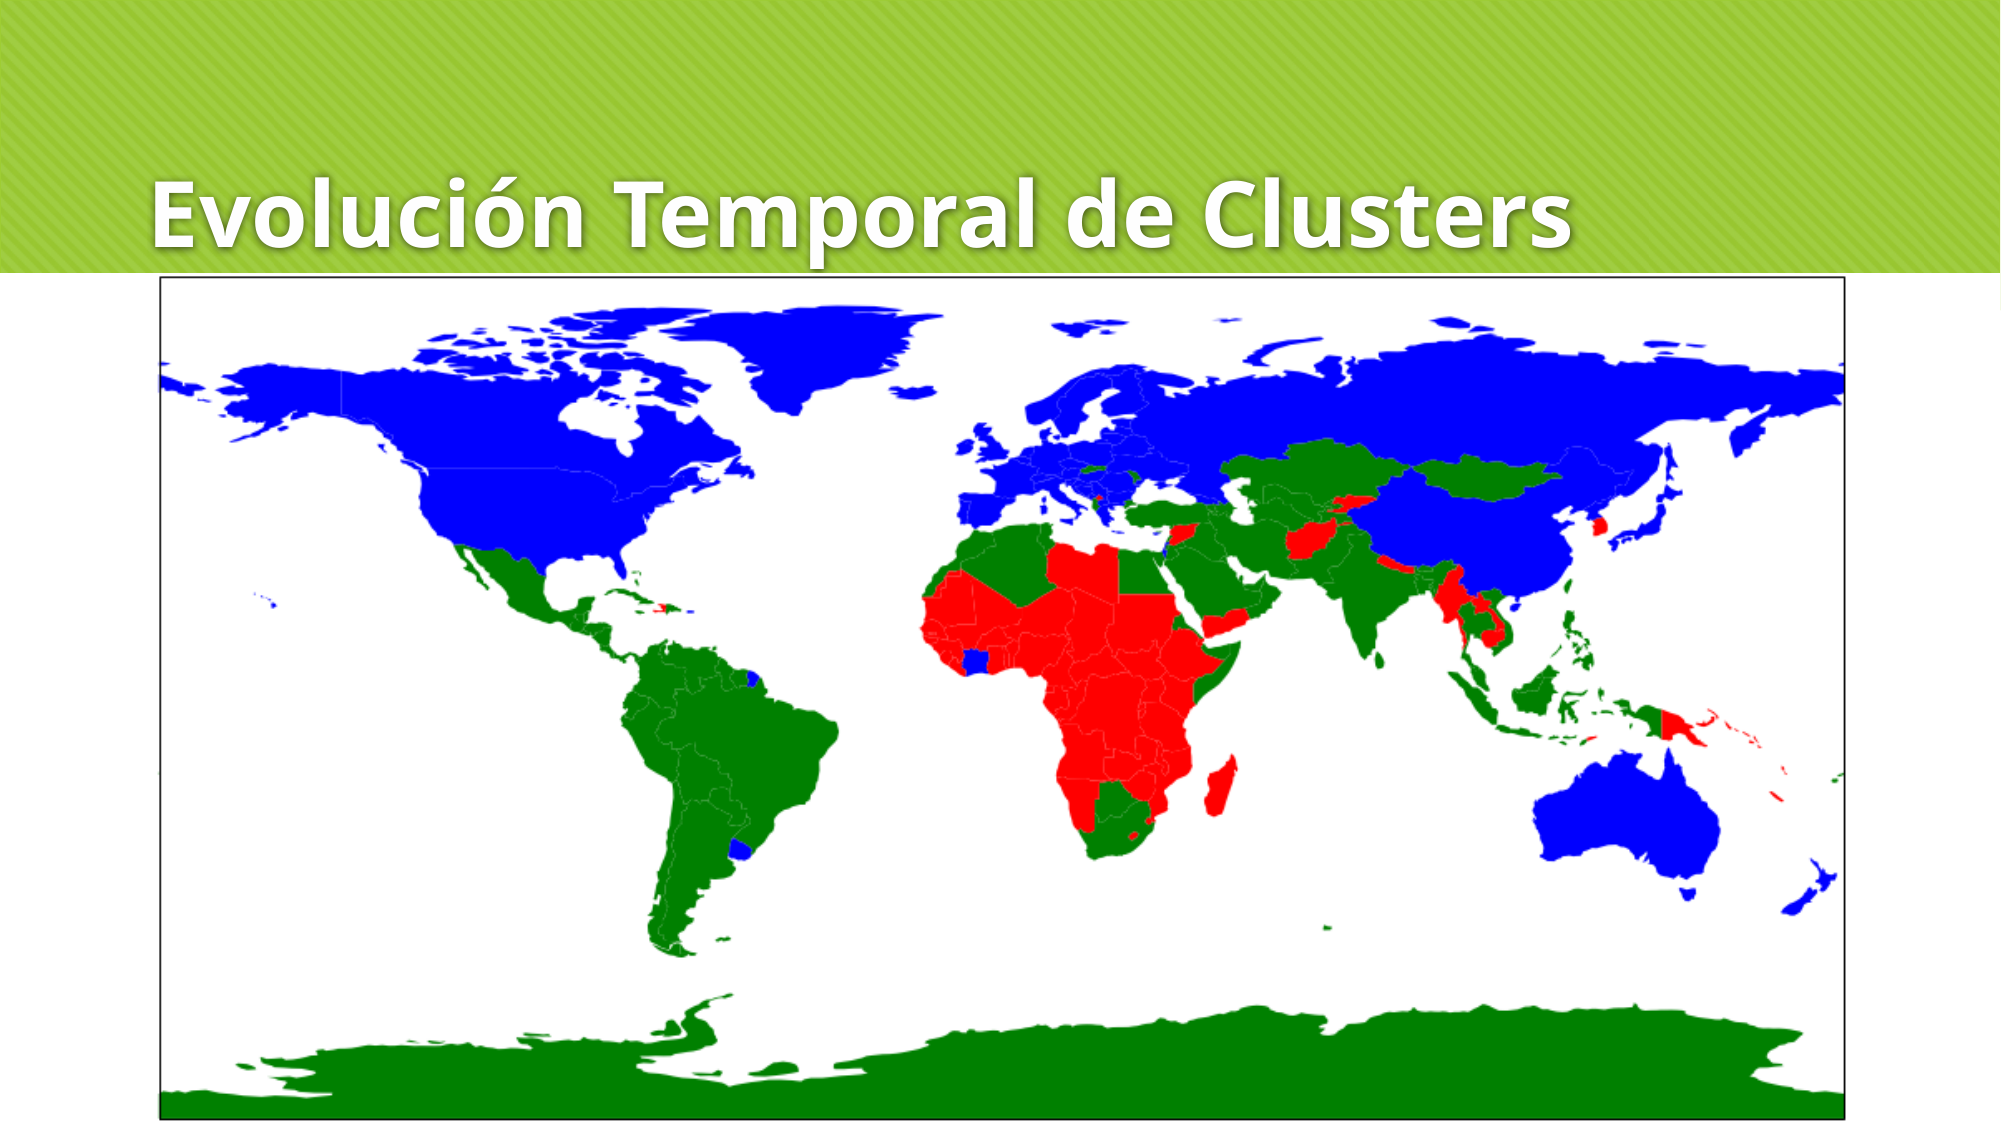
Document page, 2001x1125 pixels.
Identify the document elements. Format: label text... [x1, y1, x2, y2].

picture [0, 272, 2000, 1125]
title Evolución Temporal de Clusters [132, 113, 1868, 272]
